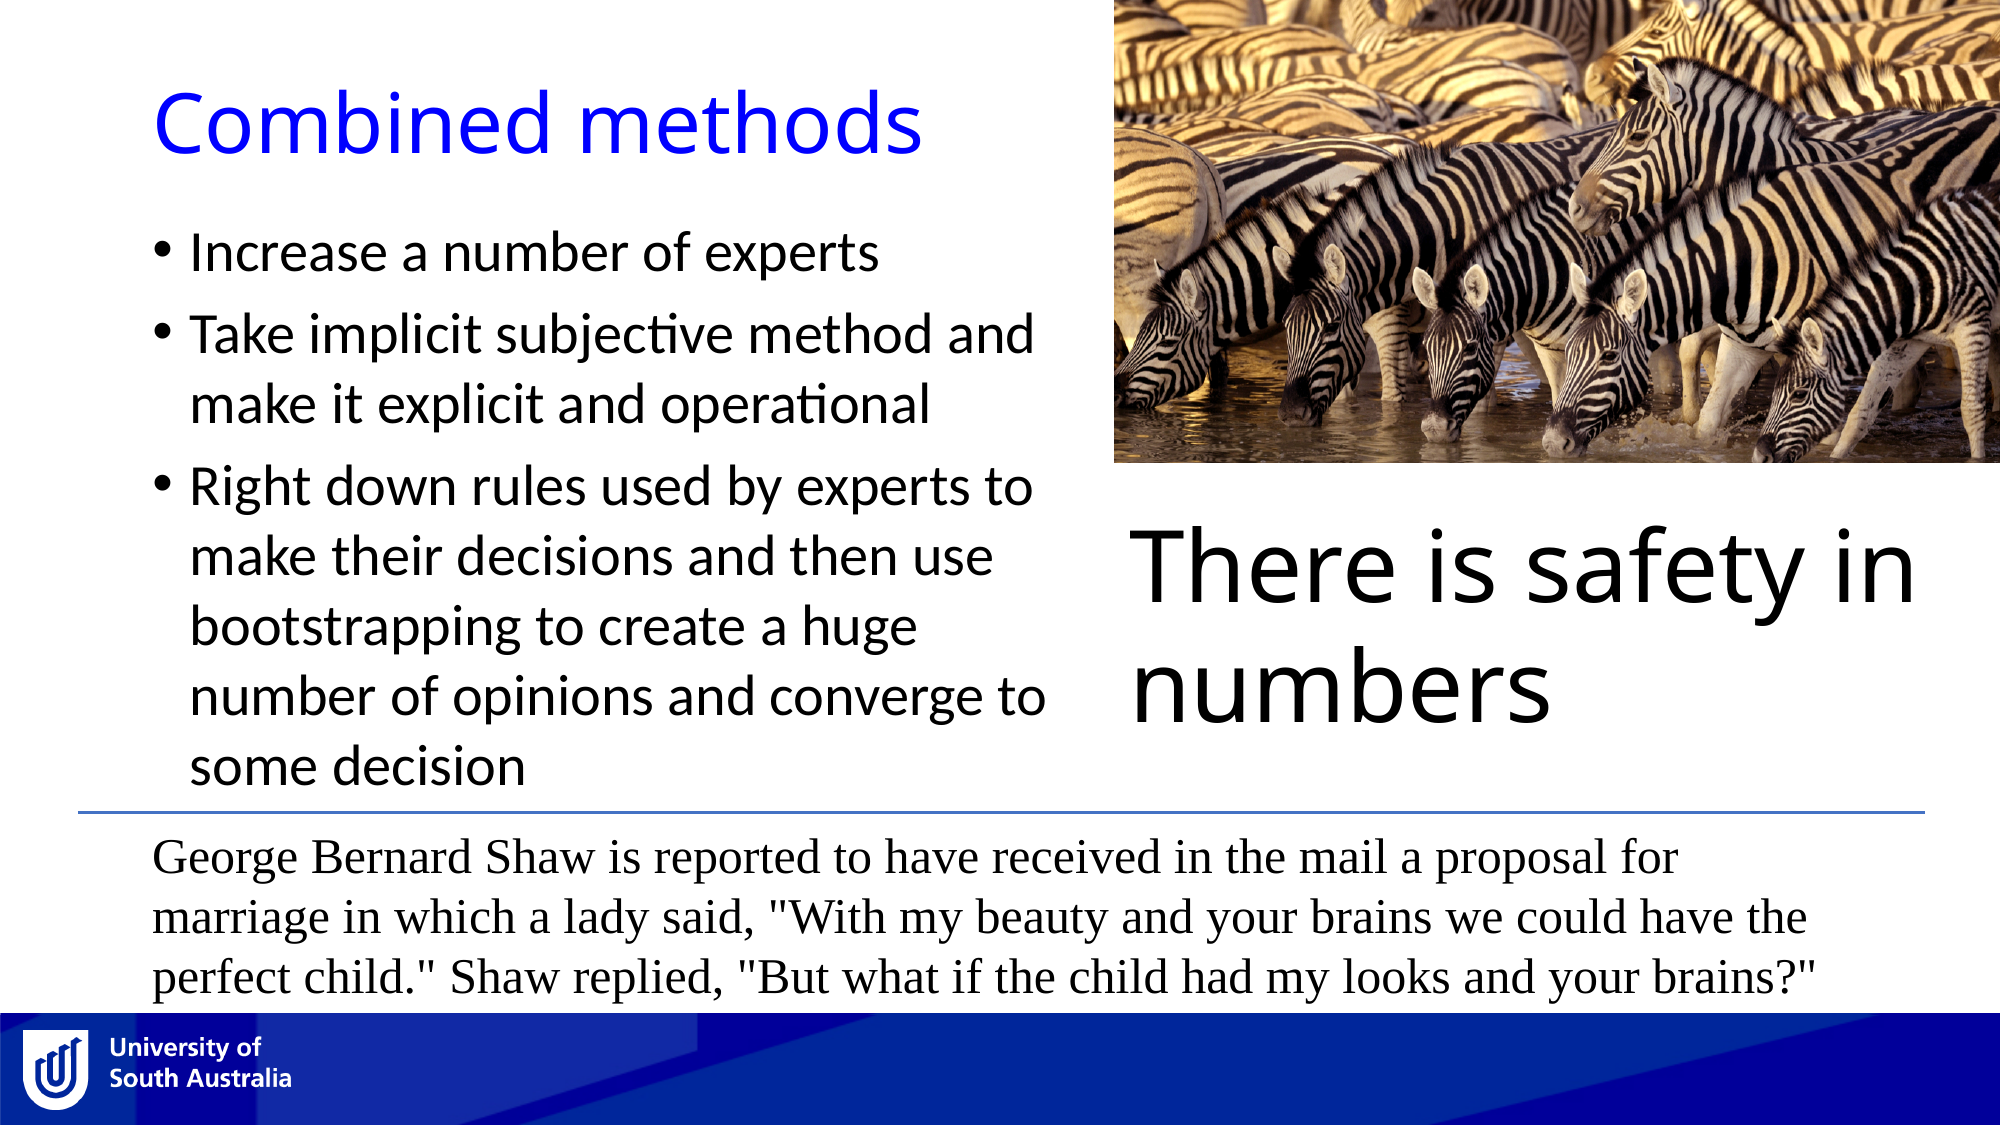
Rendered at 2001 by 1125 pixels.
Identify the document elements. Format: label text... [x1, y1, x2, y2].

list Increase a number of experts Take implicit subjective method and make it explicit and operational Right down rules used by experts to make their decisions and then use bootstrapping to create a huge number of opinions and converge to some decision [137, 205, 1100, 811]
title Combined methods [137, 59, 1114, 194]
text_box George Bernard Shaw is reported to have received in the mail a proposal for marriage in which a lady said, "With my beauty and your brains we could have the perfect child." Shaw replied, "But what if the child had my looks and your brains?" [137, 816, 1863, 1012]
picture [0, 1013, 2000, 1125]
picture [1114, 0, 2000, 463]
text_box There is safety in numbers [1114, 495, 1943, 751]
